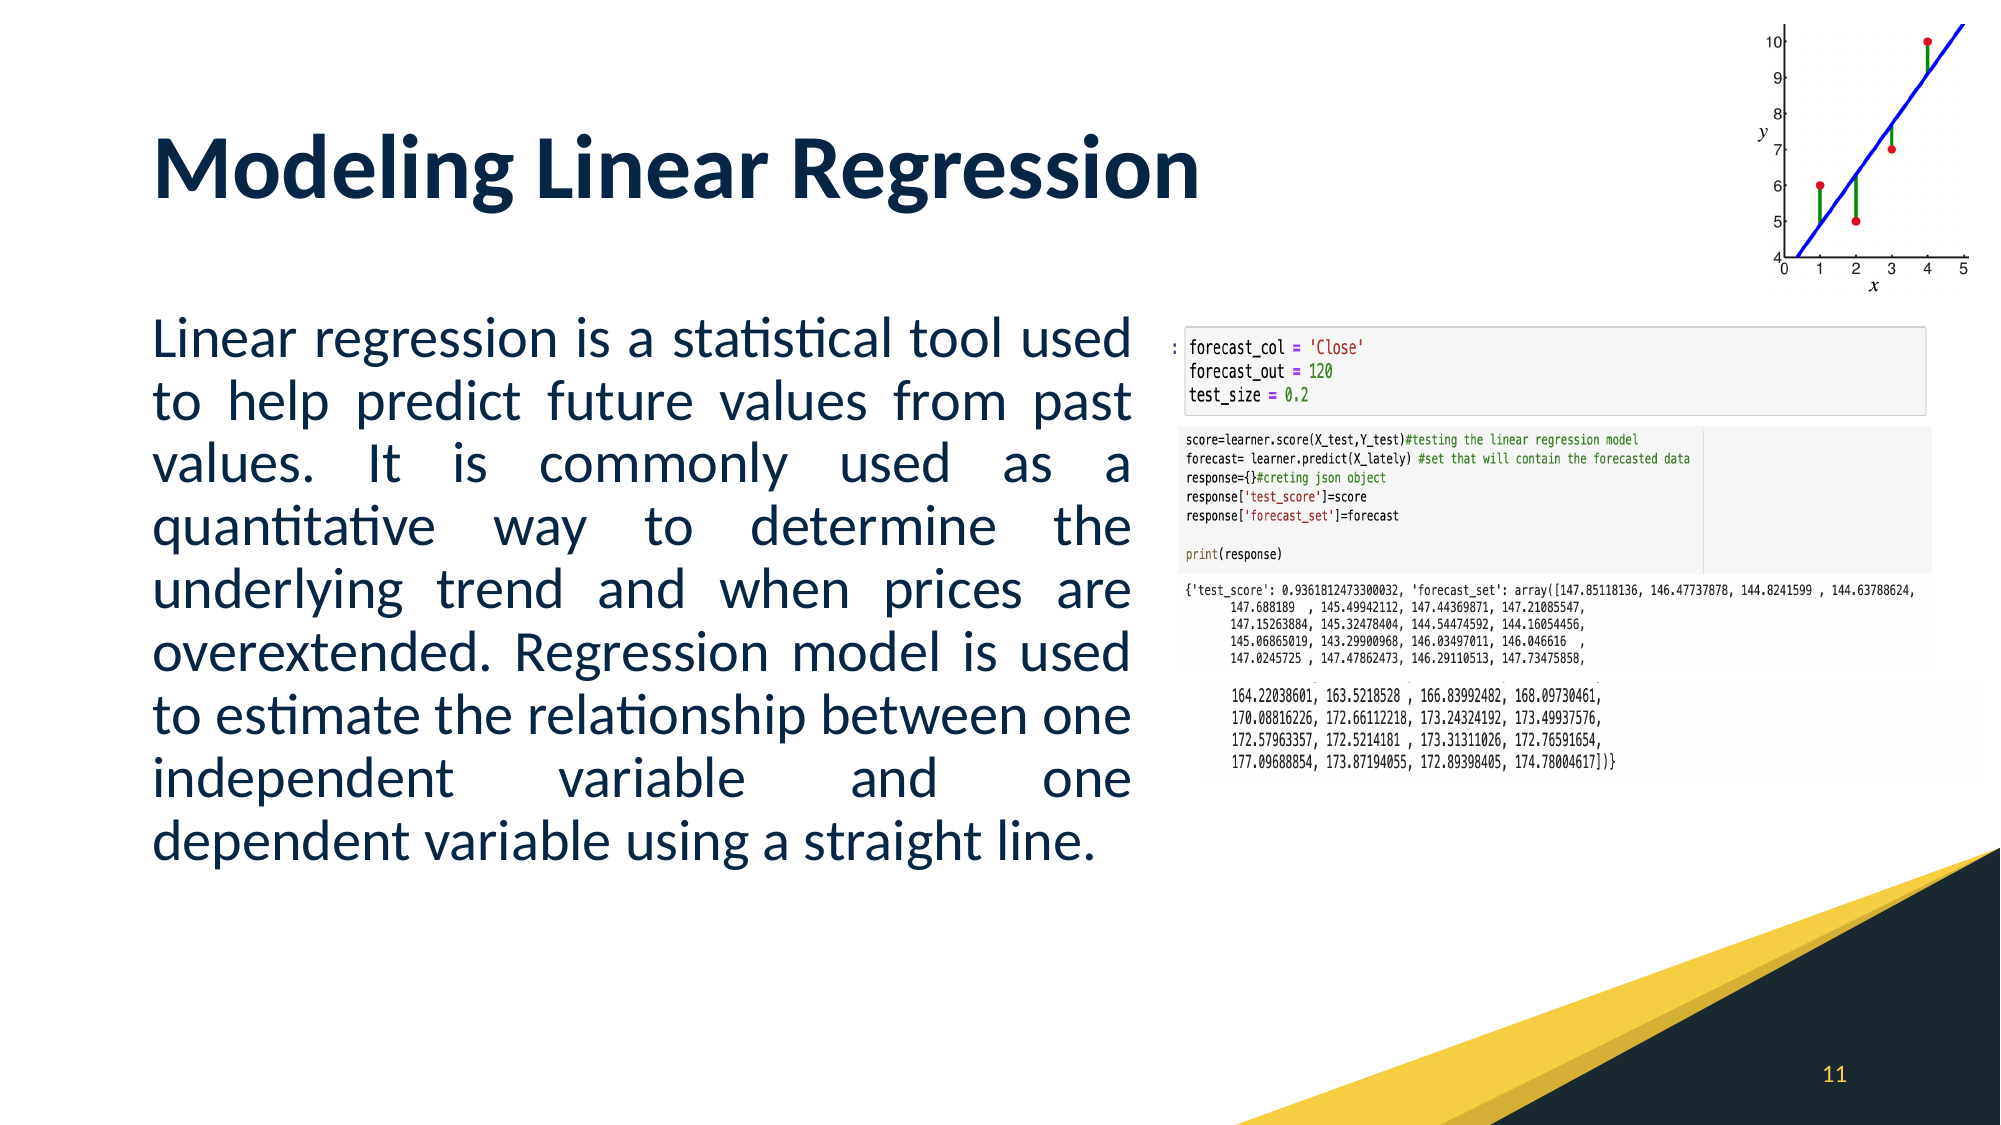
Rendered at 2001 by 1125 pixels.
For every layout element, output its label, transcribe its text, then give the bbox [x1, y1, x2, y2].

title Modeling Linear Regression [137, 59, 1454, 278]
slide_number 11 [1412, 1042, 1863, 1103]
picture [1202, 682, 1984, 782]
picture [1756, 24, 1969, 293]
picture [1168, 319, 1932, 669]
list Linear regression is a statistical tool used to help predict future values from past values. It is commonly used as a quantitative way to determine the underlying trend and when prices are overextended. Regression model is used to estimate the relationship between one independent variable and one dependent variable using a straight line. [137, 299, 1149, 1020]
